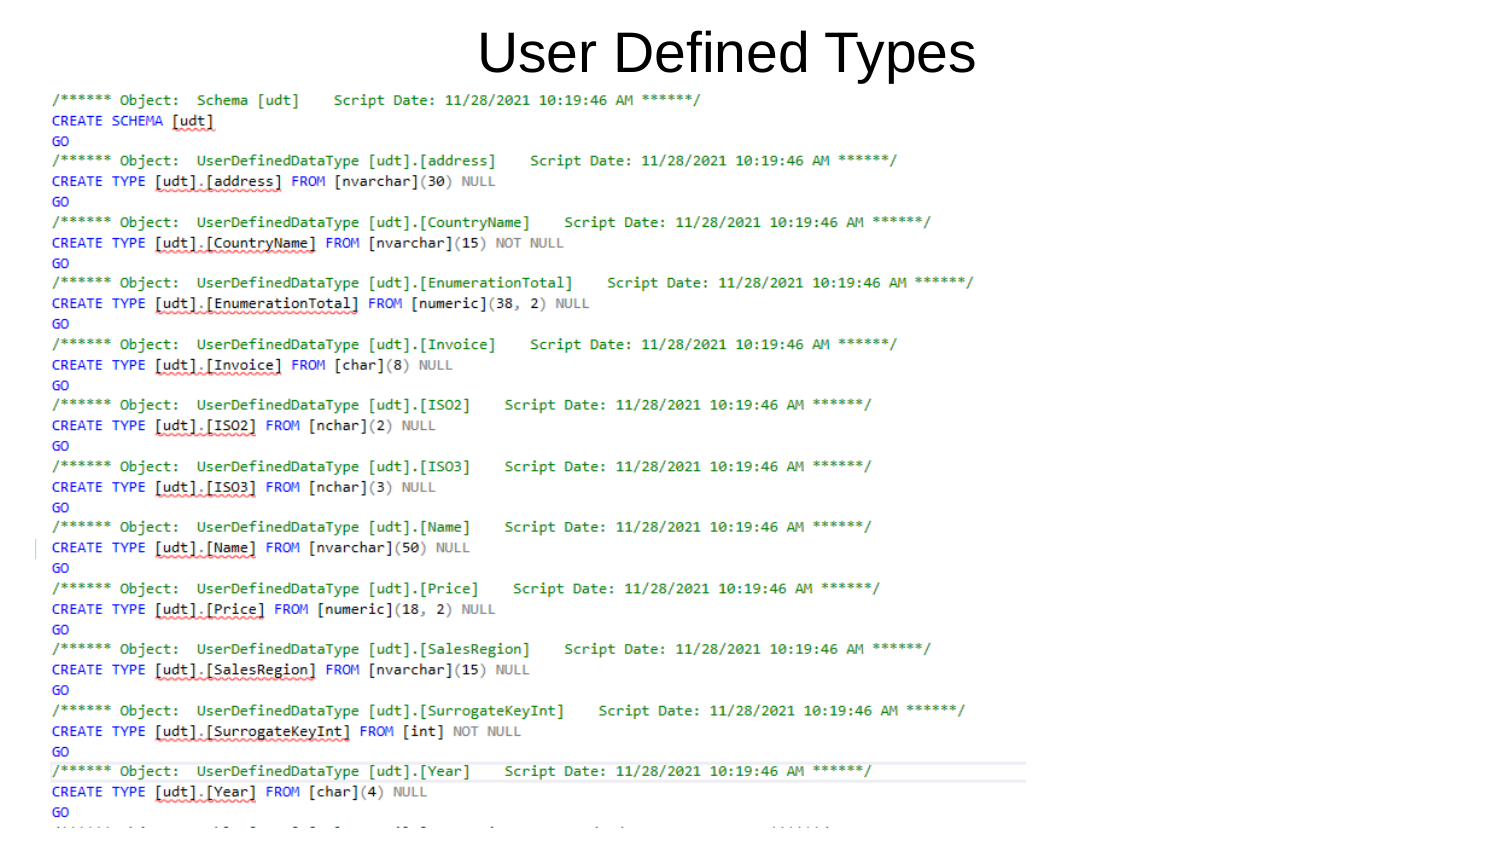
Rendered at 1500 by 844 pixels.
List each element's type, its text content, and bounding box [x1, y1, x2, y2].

title User Defined Types [461, 0, 995, 92]
picture [35, 93, 1027, 828]
